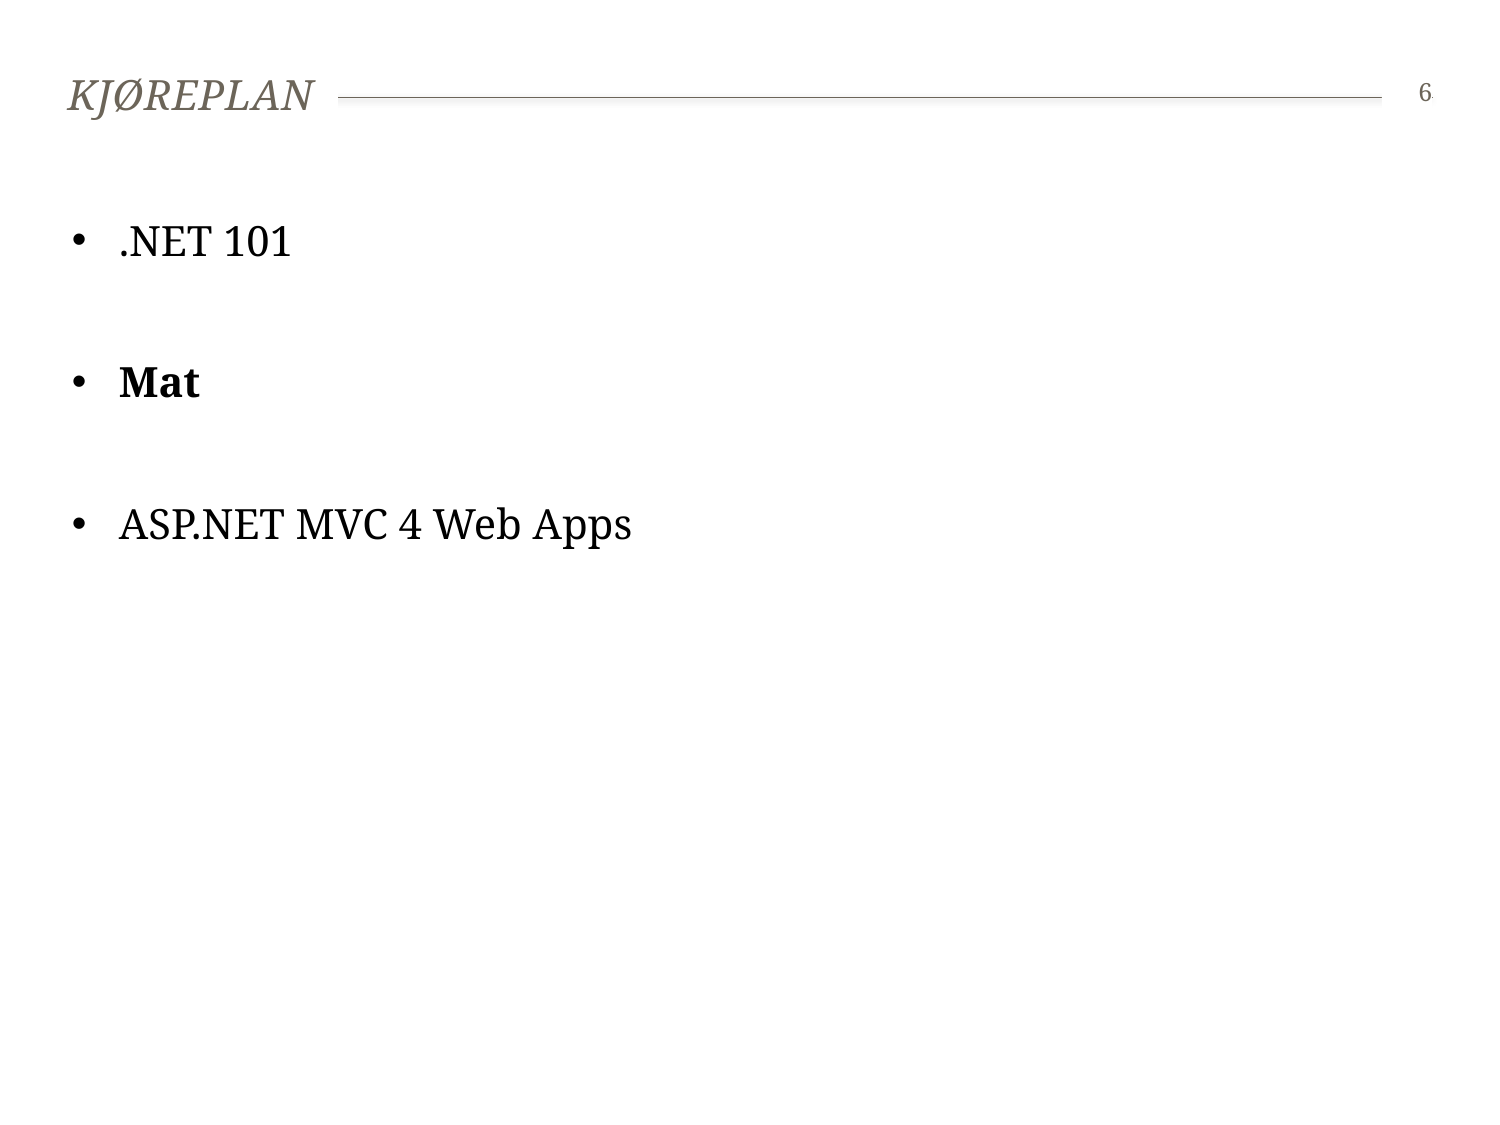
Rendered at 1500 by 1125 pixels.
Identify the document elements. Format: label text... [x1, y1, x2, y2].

list .NET 101 Mat ASP.NET MVC 4 Web Apps [54, 207, 1447, 1093]
title Kjøreplan [52, 68, 338, 257]
slide_number 6 [1381, 70, 1433, 117]
